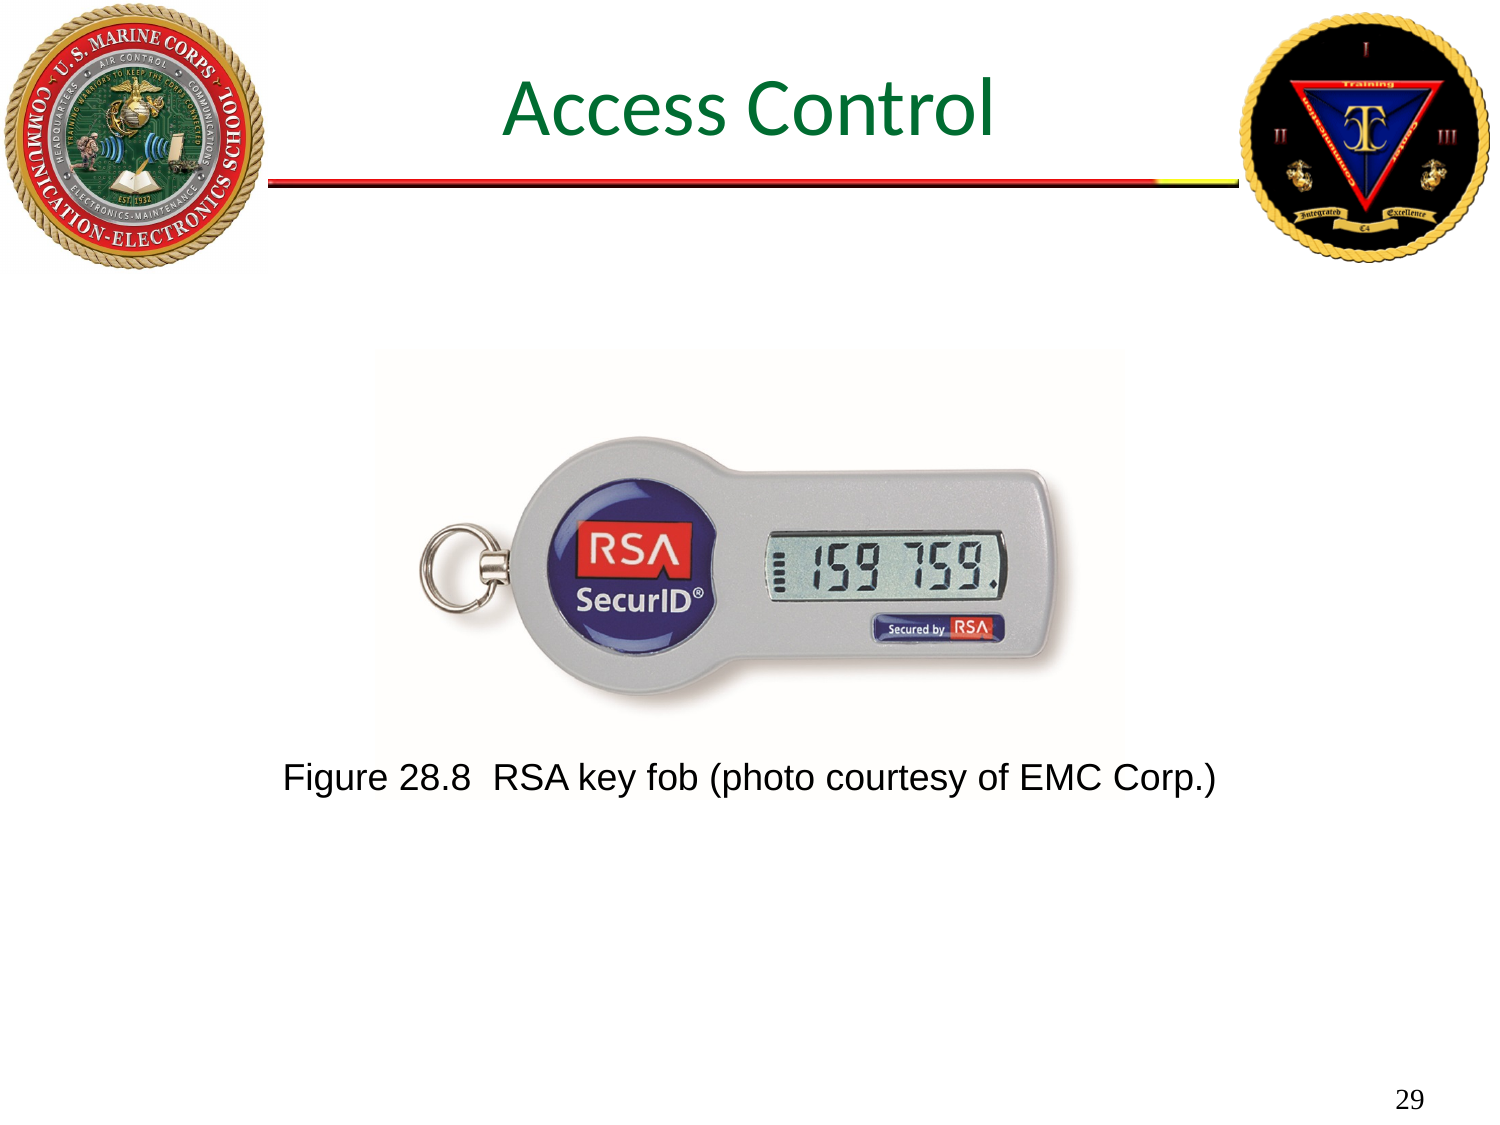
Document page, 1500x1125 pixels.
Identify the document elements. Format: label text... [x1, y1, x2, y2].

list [374, 349, 1126, 801]
title Access Control [75, 45, 1425, 233]
picture [0, 0, 268, 274]
text_box Figure 28.8 RSA key fob (photo courtesy of EMC Corp.) [267, 749, 371, 807]
picture [1239, 12, 1490, 263]
text_box Figure 28.8 RSA key fob (photo courtesy of EMC Corp.) [1127, 749, 1233, 807]
